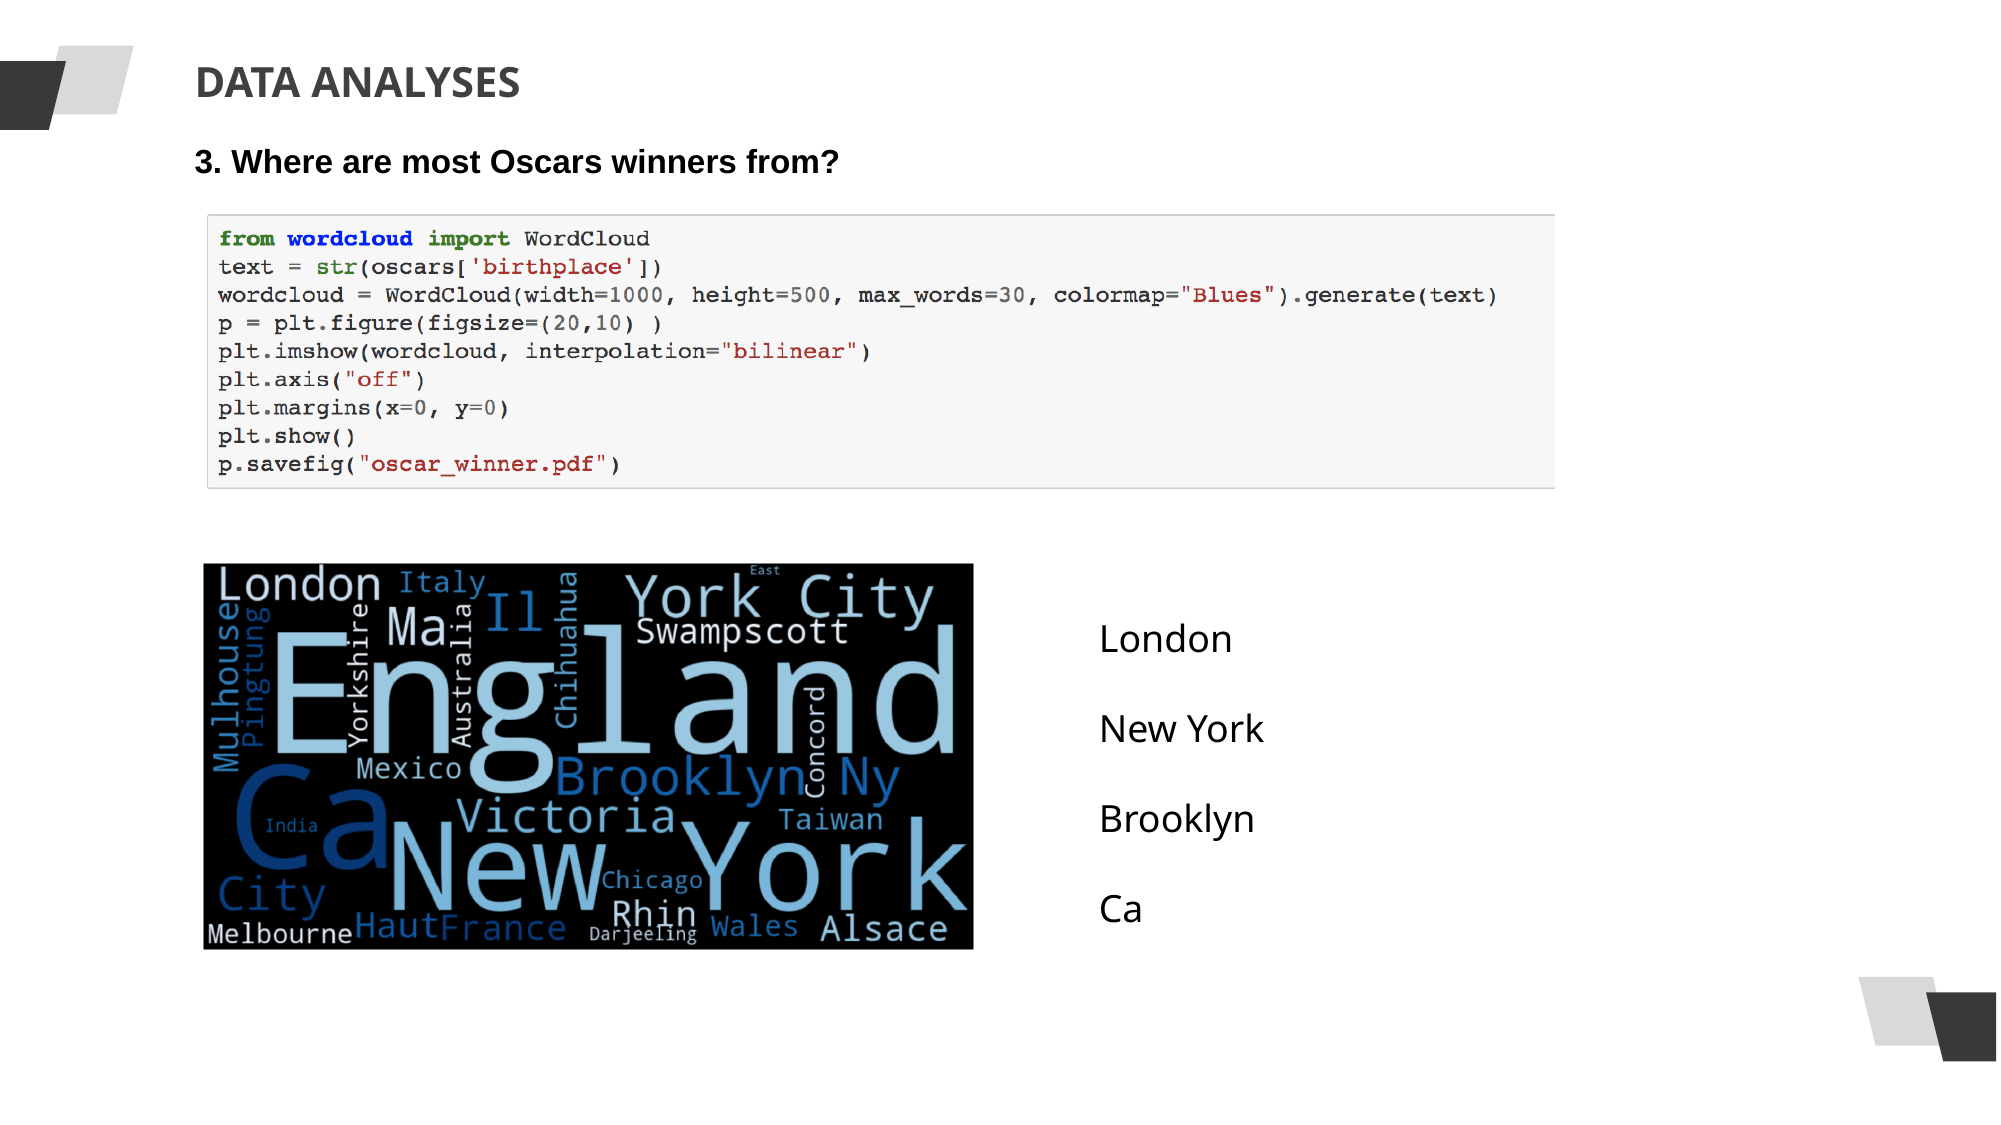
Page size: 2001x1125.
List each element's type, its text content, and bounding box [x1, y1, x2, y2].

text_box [0, 45, 134, 130]
text_box London New York Brooklyn Ca [1084, 607, 1579, 937]
picture [66, 502, 1084, 1012]
text_box DATA ANALYSES [179, 48, 572, 114]
picture [203, 202, 1555, 497]
text_box 3. Where are most Oscars winners from? [179, 133, 1579, 228]
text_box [1858, 976, 1997, 1062]
